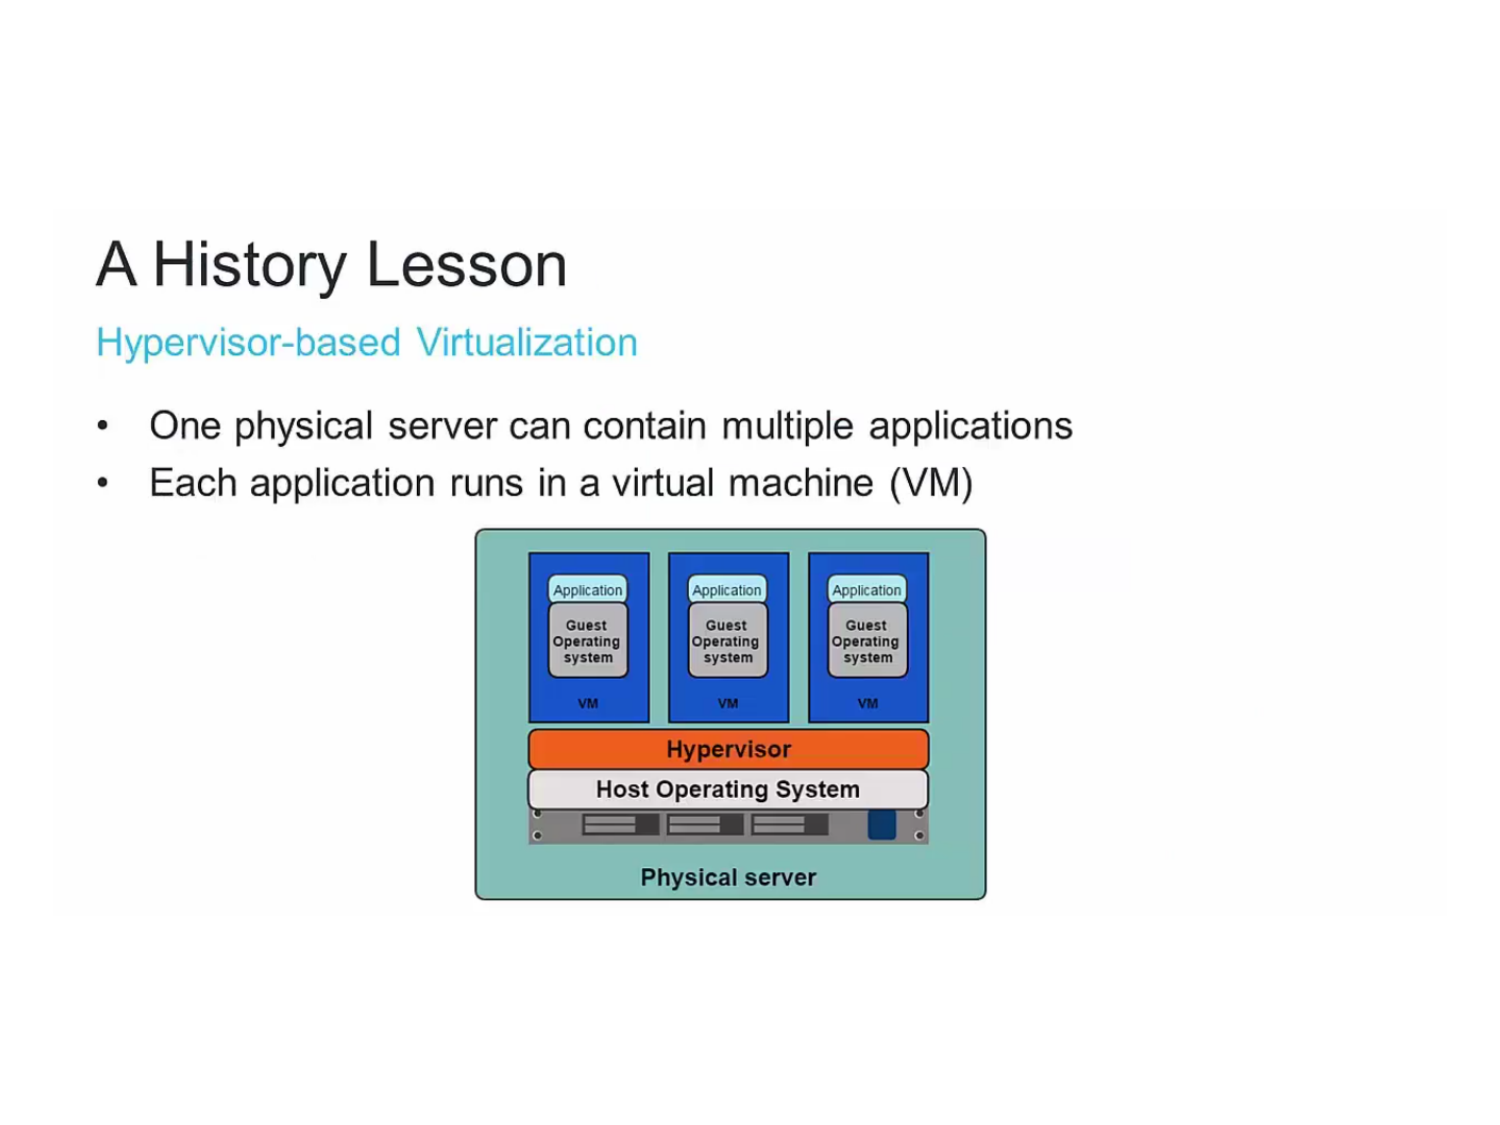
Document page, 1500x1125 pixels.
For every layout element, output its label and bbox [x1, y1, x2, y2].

picture [53, 209, 1447, 916]
